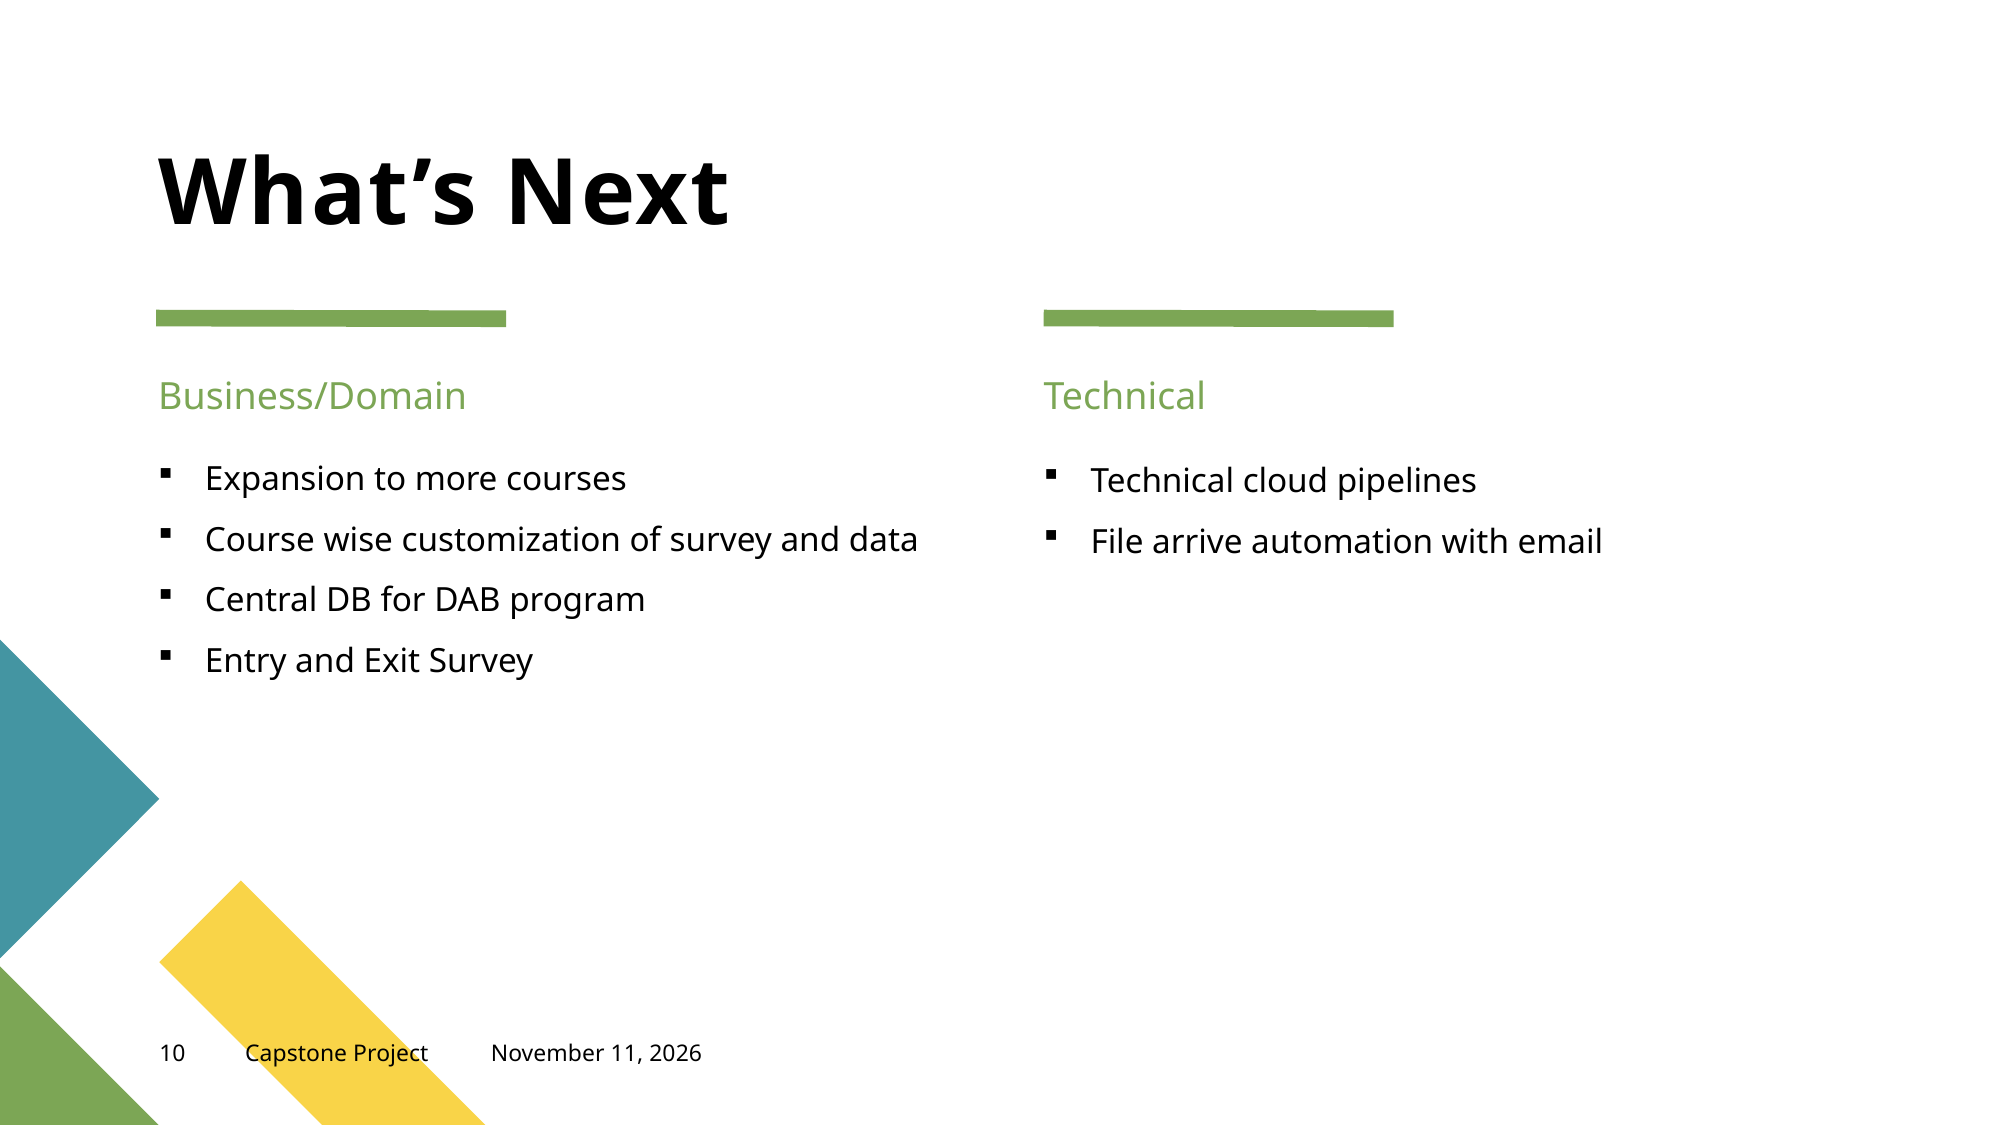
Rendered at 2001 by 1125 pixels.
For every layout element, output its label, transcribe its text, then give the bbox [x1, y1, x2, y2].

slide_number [490, 1038, 707, 1080]
list Expansion to more courses Course wise customization of survey and data Central DB for DAB program Entry and Exit Survey [158, 457, 950, 776]
list Business/Domain [158, 377, 950, 444]
slide_number 10 [159, 1038, 245, 1080]
list Technical cloud pipelines File arrive automation with email [1043, 459, 1824, 778]
list Technical [1043, 377, 1826, 444]
title What’s Next [158, 144, 969, 245]
footer Capstone Project [245, 1038, 490, 1080]
